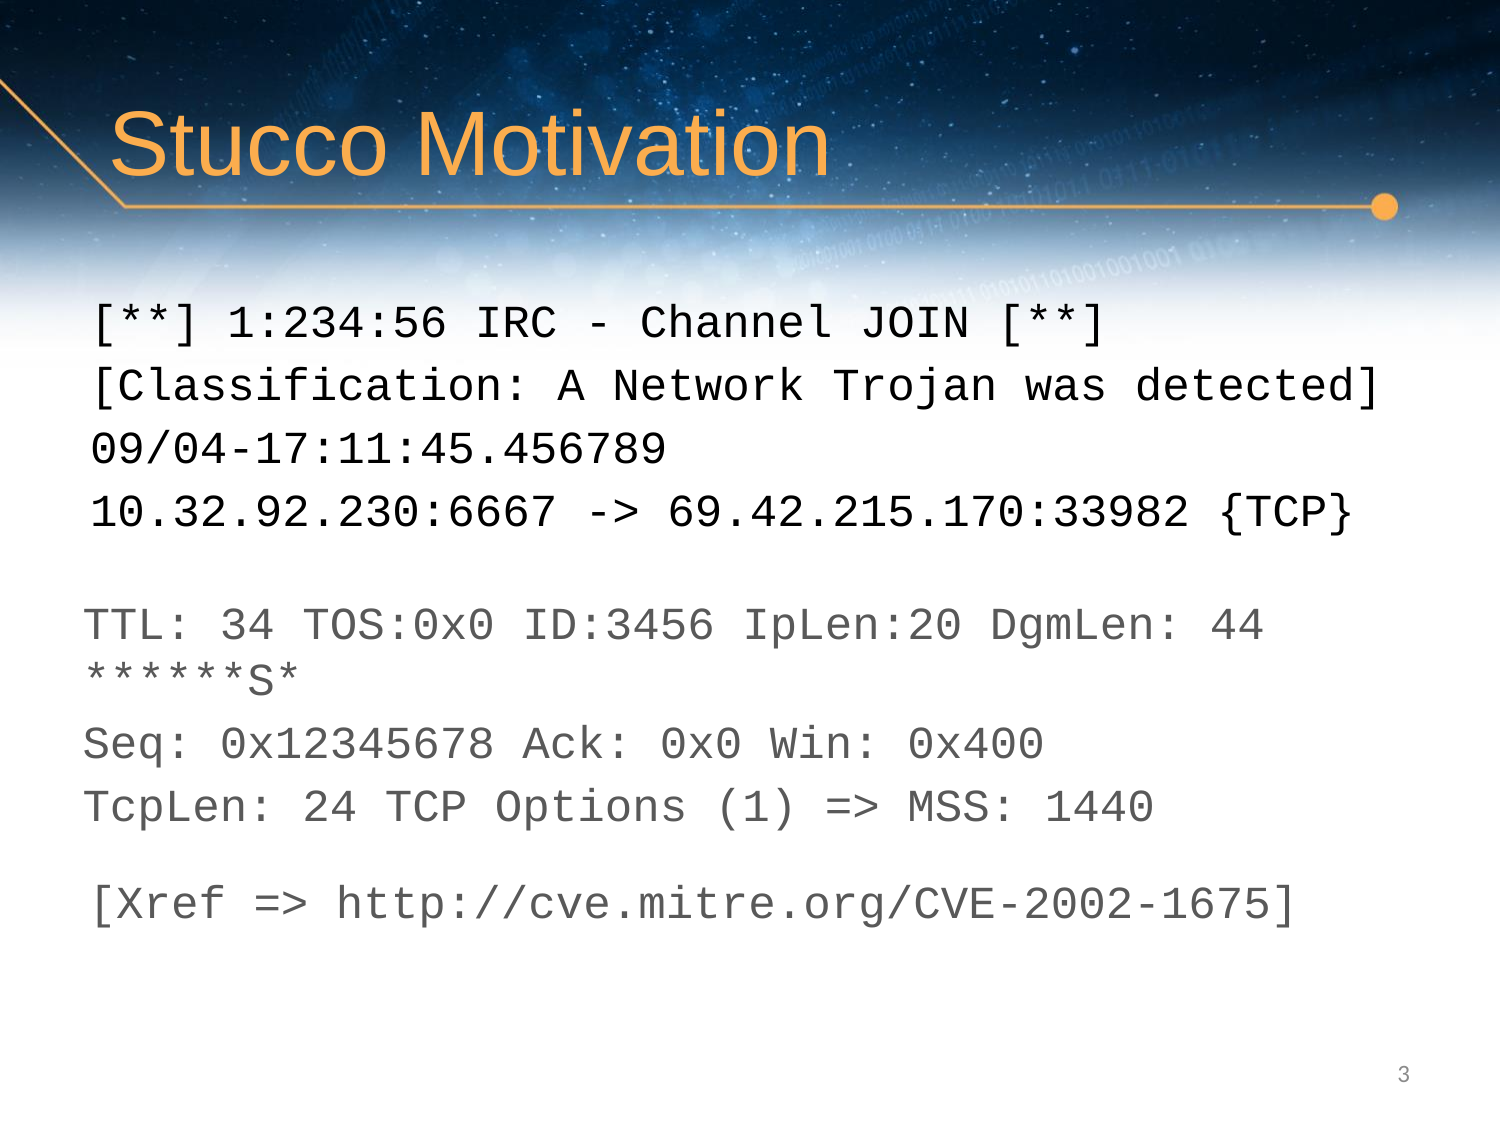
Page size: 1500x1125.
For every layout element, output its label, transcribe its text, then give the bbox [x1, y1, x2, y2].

text_box TTL: 34 TOS:0x0 ID:3456 IpLen:20 DgmLen: 44 ******S* Seq: 0x12345678 Ack: 0x0 Win: 0x400 TcpLen: 24 TCP Options (1) => MSS: 1440 [74, 586, 1425, 839]
text_box [**] 1:234:56 IRC - Channel JOIN [**] [Classification: A Network Trojan was detected] 09/04-17:11:45.456789 10.32.92.230:6667 -> 69.42.215.170:33982 {TCP} [74, 283, 1425, 586]
picture [0, 0, 1500, 449]
slide_number 3 [1074, 1042, 1425, 1103]
text_box [Xref => http://cve.mitre.org/CVE-2002-1675] [80, 865, 1307, 935]
title Stucco Motivation [93, 45, 1444, 233]
